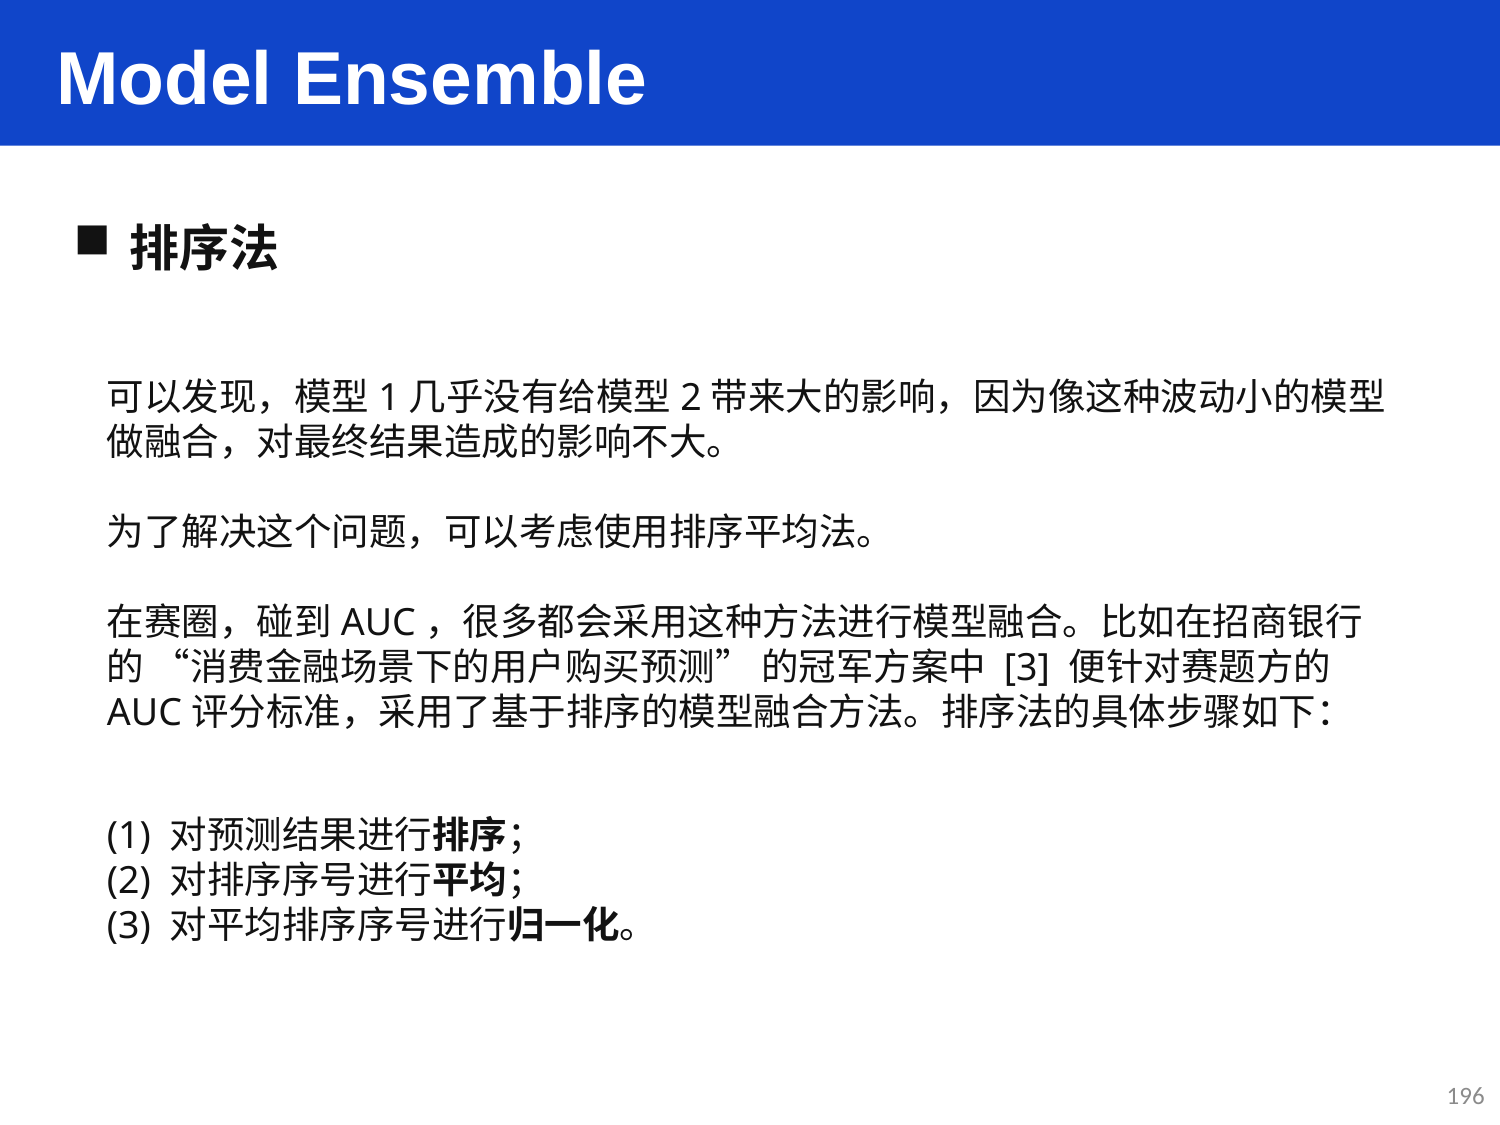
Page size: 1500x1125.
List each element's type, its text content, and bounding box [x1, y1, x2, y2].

text_box [58, 197, 1469, 273]
text_box 196 [1162, 1065, 1500, 1125]
text_box 排序法 [58, 209, 1408, 454]
text_box 可以发现，模型1几乎没有给模型2带来大的影响，因为像这种波动小的模型做融合，对最终结果造成的影响不大。 为了解决这个问题，可以考虑使用排序平均法。 在赛圈，碰到AUC，很多都会采用这种方法进行模型融合。比如在招商银行的 “消费金融场景下的用户购买预测” 的冠军方案中 [3] 便针对赛题方的AUC评分标准，采用了基于排序的模型融合方法。排序法的具体步骤如下： [92, 365, 1408, 741]
text_box Model Ensemble [0, 0, 1500, 146]
text_box (1) 对预测结果进行排序； (2) 对排序序号进行平均； (3) 对平均排序序号进行归一化。 [92, 803, 843, 954]
